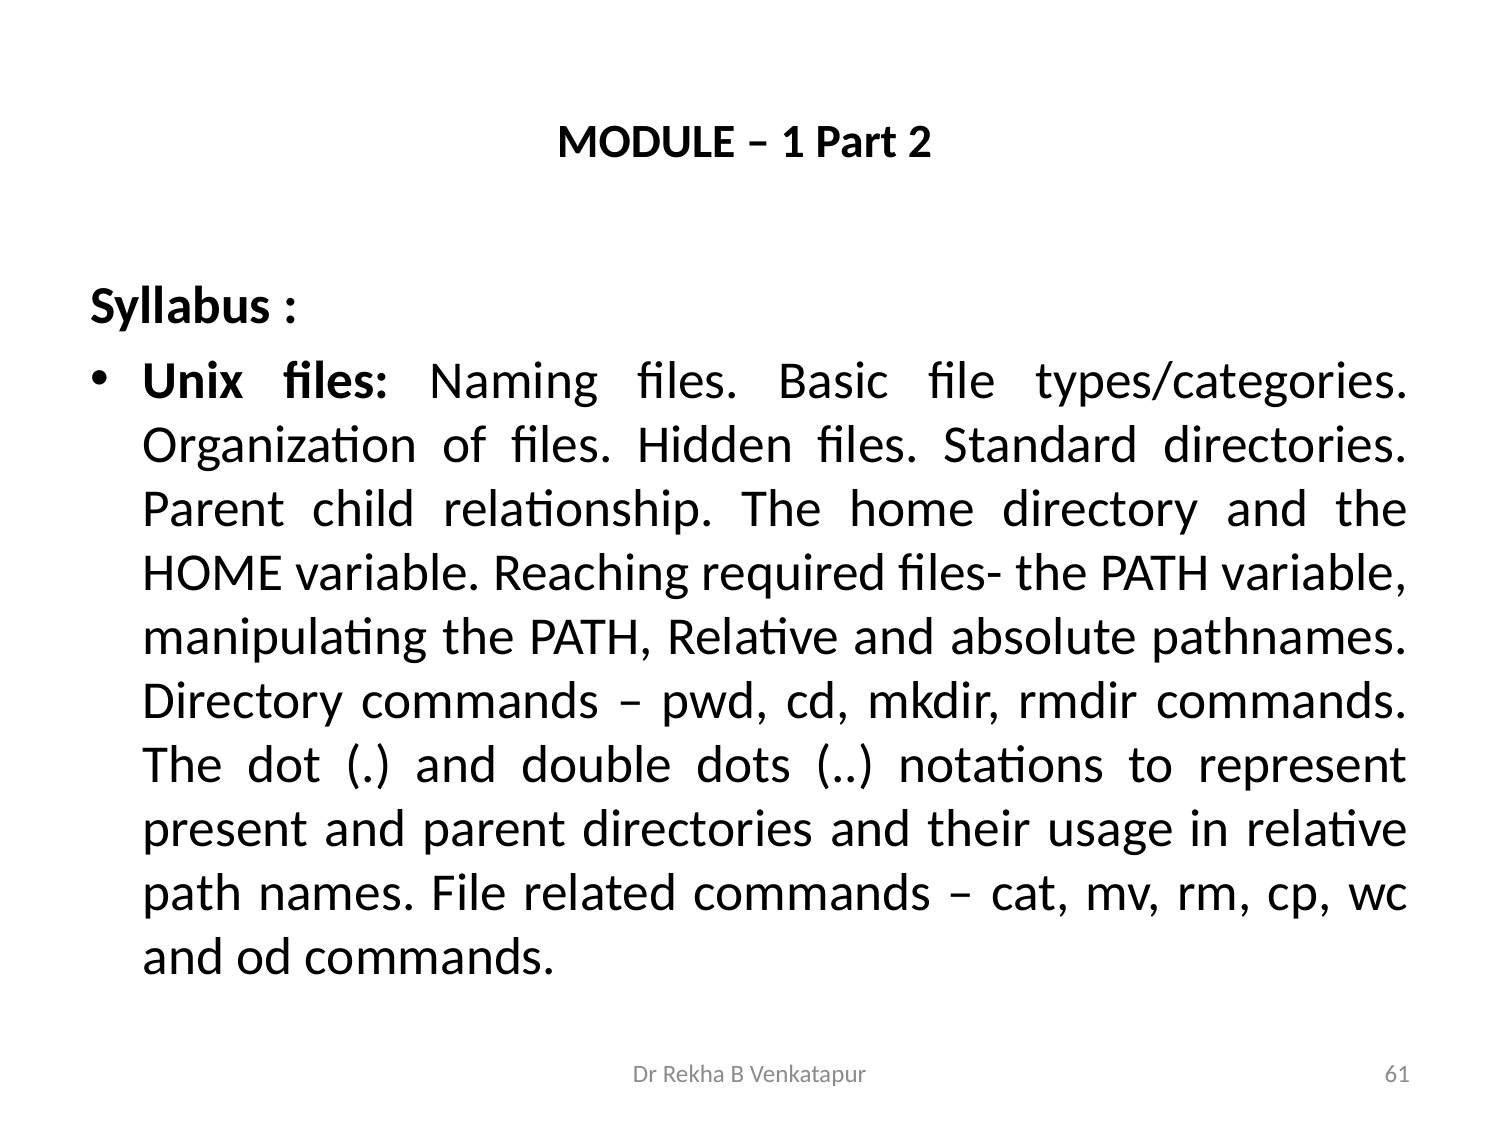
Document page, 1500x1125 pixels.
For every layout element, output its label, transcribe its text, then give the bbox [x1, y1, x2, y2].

footer Dr Rekha B Venkatapur [512, 1042, 988, 1103]
title MODULE – 1 Part 2 [75, 45, 1425, 233]
list Syllabus : Unix files: Naming files. Basic file types/categories. Organization of files. Hidden files. Standard directories. Parent child relationship. The home directory and the HOME variable. Reaching required files- the PATH variable, manipulating the PATH, Relative and absolute pathnames. Directory commands – pwd, cd, mkdir, rmdir commands. The dot (.) and double dots (..) notations to represent present and parent directories and their usage in relative path names. File related commands – cat, mv, rm, cp, wc and od commands. [75, 262, 1425, 1005]
slide_number 61 [1074, 1042, 1425, 1103]
